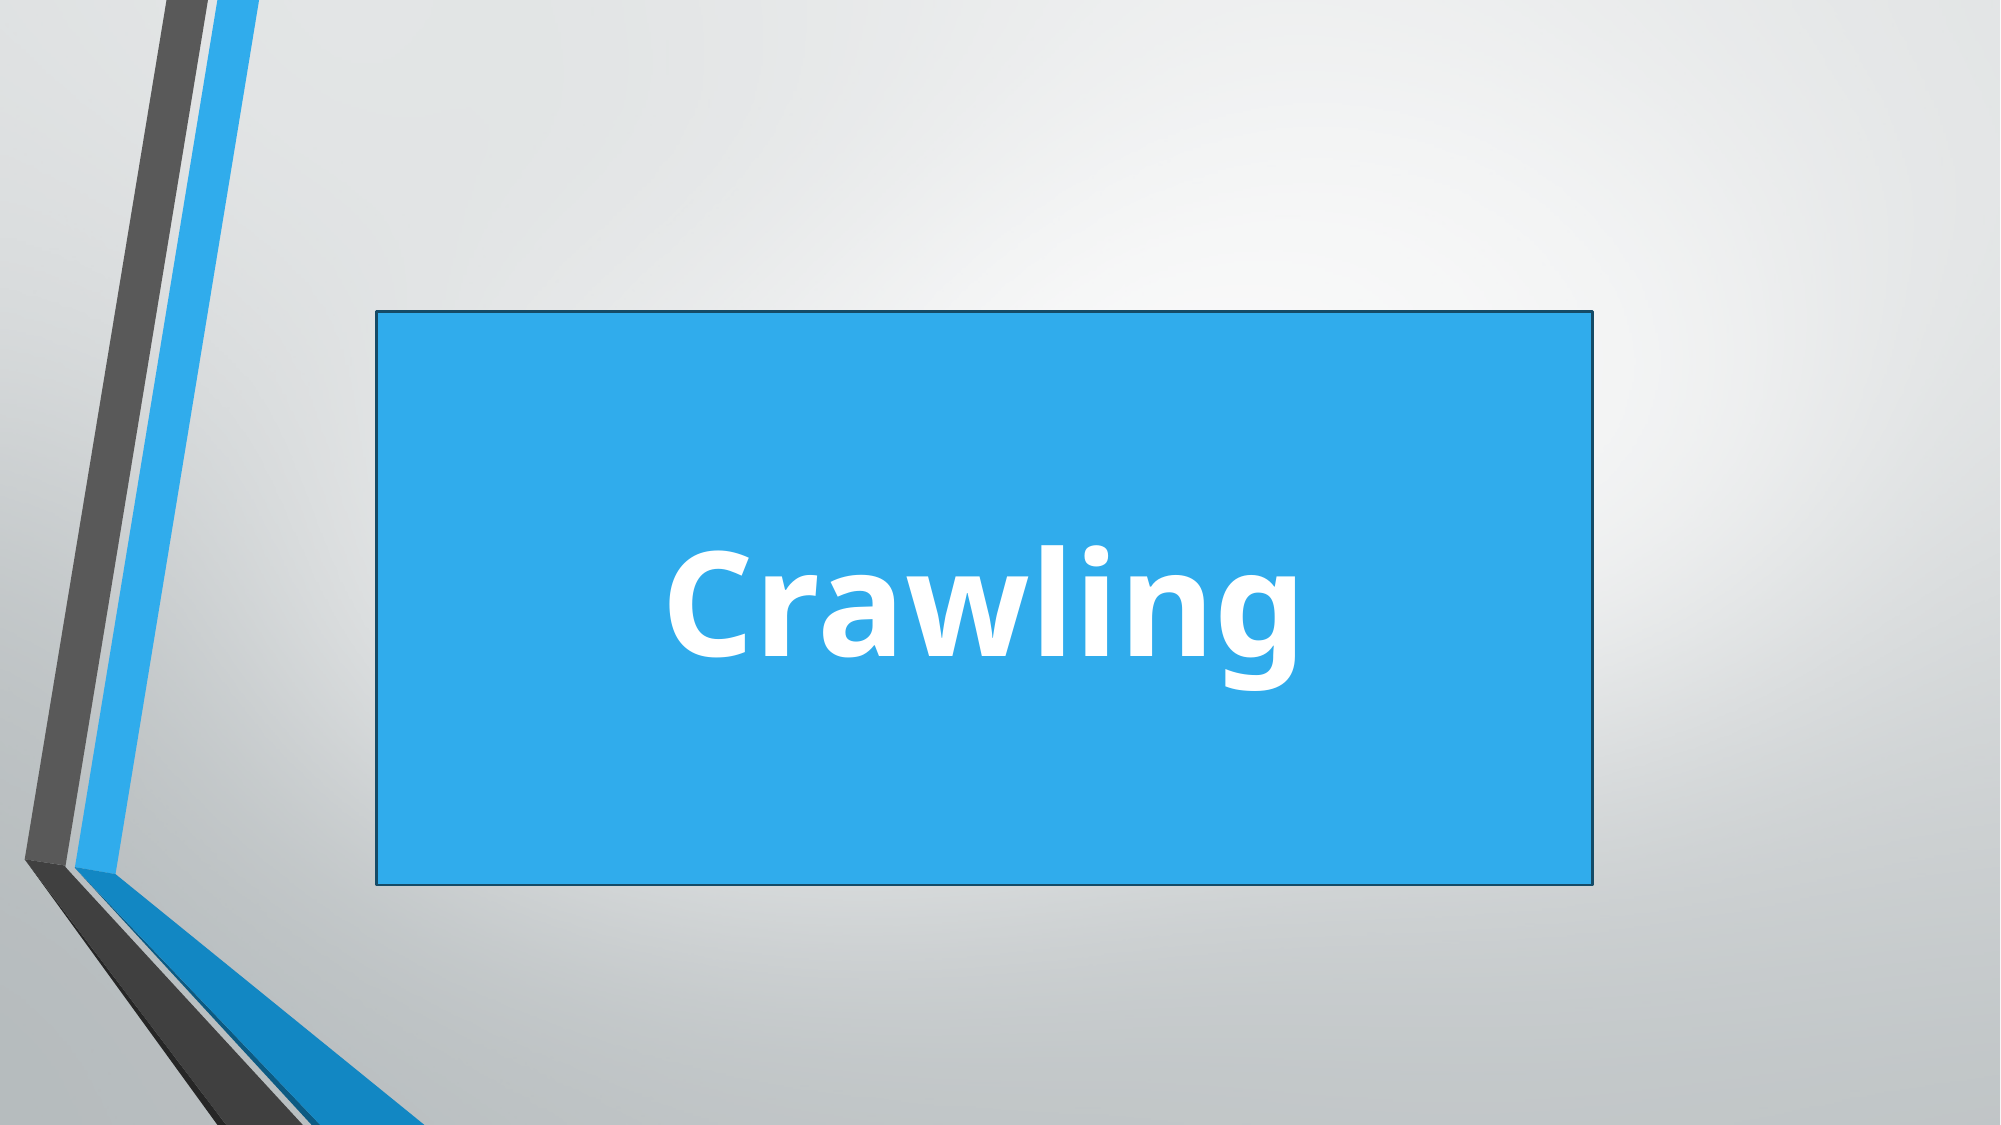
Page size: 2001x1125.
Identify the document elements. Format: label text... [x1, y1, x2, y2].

text_box Crawling [375, 310, 1594, 886]
